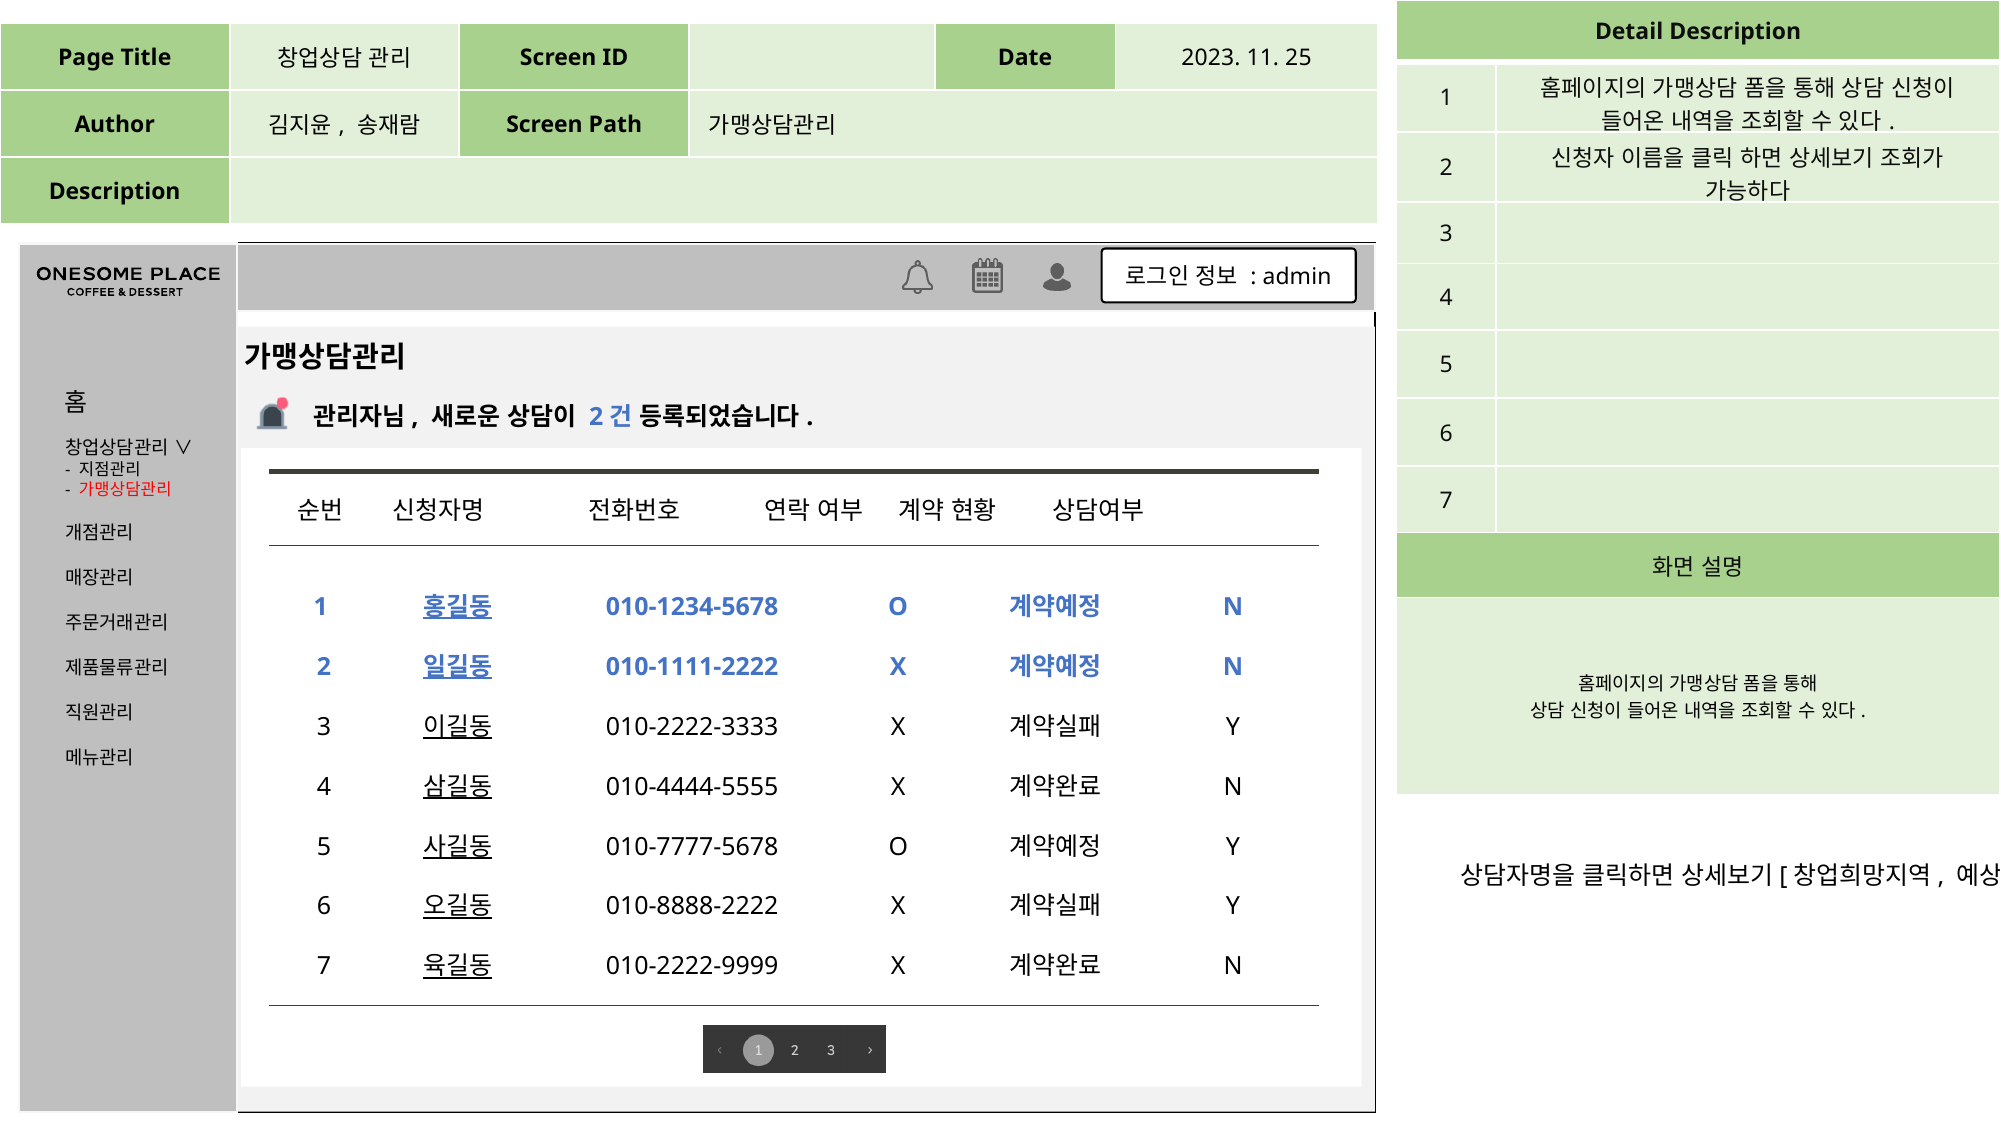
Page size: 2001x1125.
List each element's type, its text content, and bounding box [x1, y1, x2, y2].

table_cell 홈페이지의 가맹상담 폼을 통해 상담 신청이 들어온 내역을 조회할 수 있다. [1497, 65, 1999, 131]
table_cell [1497, 399, 1999, 465]
table_cell 2 [1397, 133, 1495, 201]
table_header Page Title [1, 24, 229, 89]
table_cell 5 [1397, 331, 1495, 397]
table_header Detail Description [1397, 1, 1999, 59]
table_cell Screen Path [460, 91, 688, 156]
table_cell [1497, 331, 1999, 397]
table_cell 화면 설명 [1397, 533, 1999, 597]
table_cell 7 [1397, 467, 1495, 532]
table_cell Description [1, 158, 229, 223]
table_cell 1 [1397, 65, 1495, 131]
table_header Date [936, 24, 1115, 89]
table_header 2023. 11. 25 [1116, 24, 1377, 89]
table_header 창업상담 관리 [231, 24, 458, 89]
table_cell 3 [1397, 203, 1495, 263]
table_cell [1497, 467, 1999, 532]
table_cell 신청자 이름을 클릭 하면 상세보기 조회가 가능하다 [1497, 133, 1999, 201]
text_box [18, 243, 1375, 1112]
table_header [690, 24, 934, 89]
table_cell [1497, 203, 1999, 263]
table_cell [1497, 264, 1999, 329]
table_cell 6 [1397, 399, 1495, 465]
text_box 상담자명을 클릭하면 상세보기[창업희망지역, 예상 창업비용, 점포보유유무, 상가주소, 상담희망시간, 문의내용, 문의내용상세]를 조회할 수 있다. [1445, 851, 2000, 897]
table_cell 김지윤, 송재람 [231, 91, 458, 156]
table_cell Author [1, 91, 229, 156]
table_cell [231, 158, 1377, 223]
table_cell 가맹상담관리 [690, 91, 1377, 156]
table_header Screen ID [460, 24, 688, 89]
table_cell 4 [1397, 264, 1495, 329]
table_cell 홈페이지의 가맹상담 폼을 통해 상담 신청이 들어온 내역을 조회할 수 있다. [1397, 598, 1999, 794]
